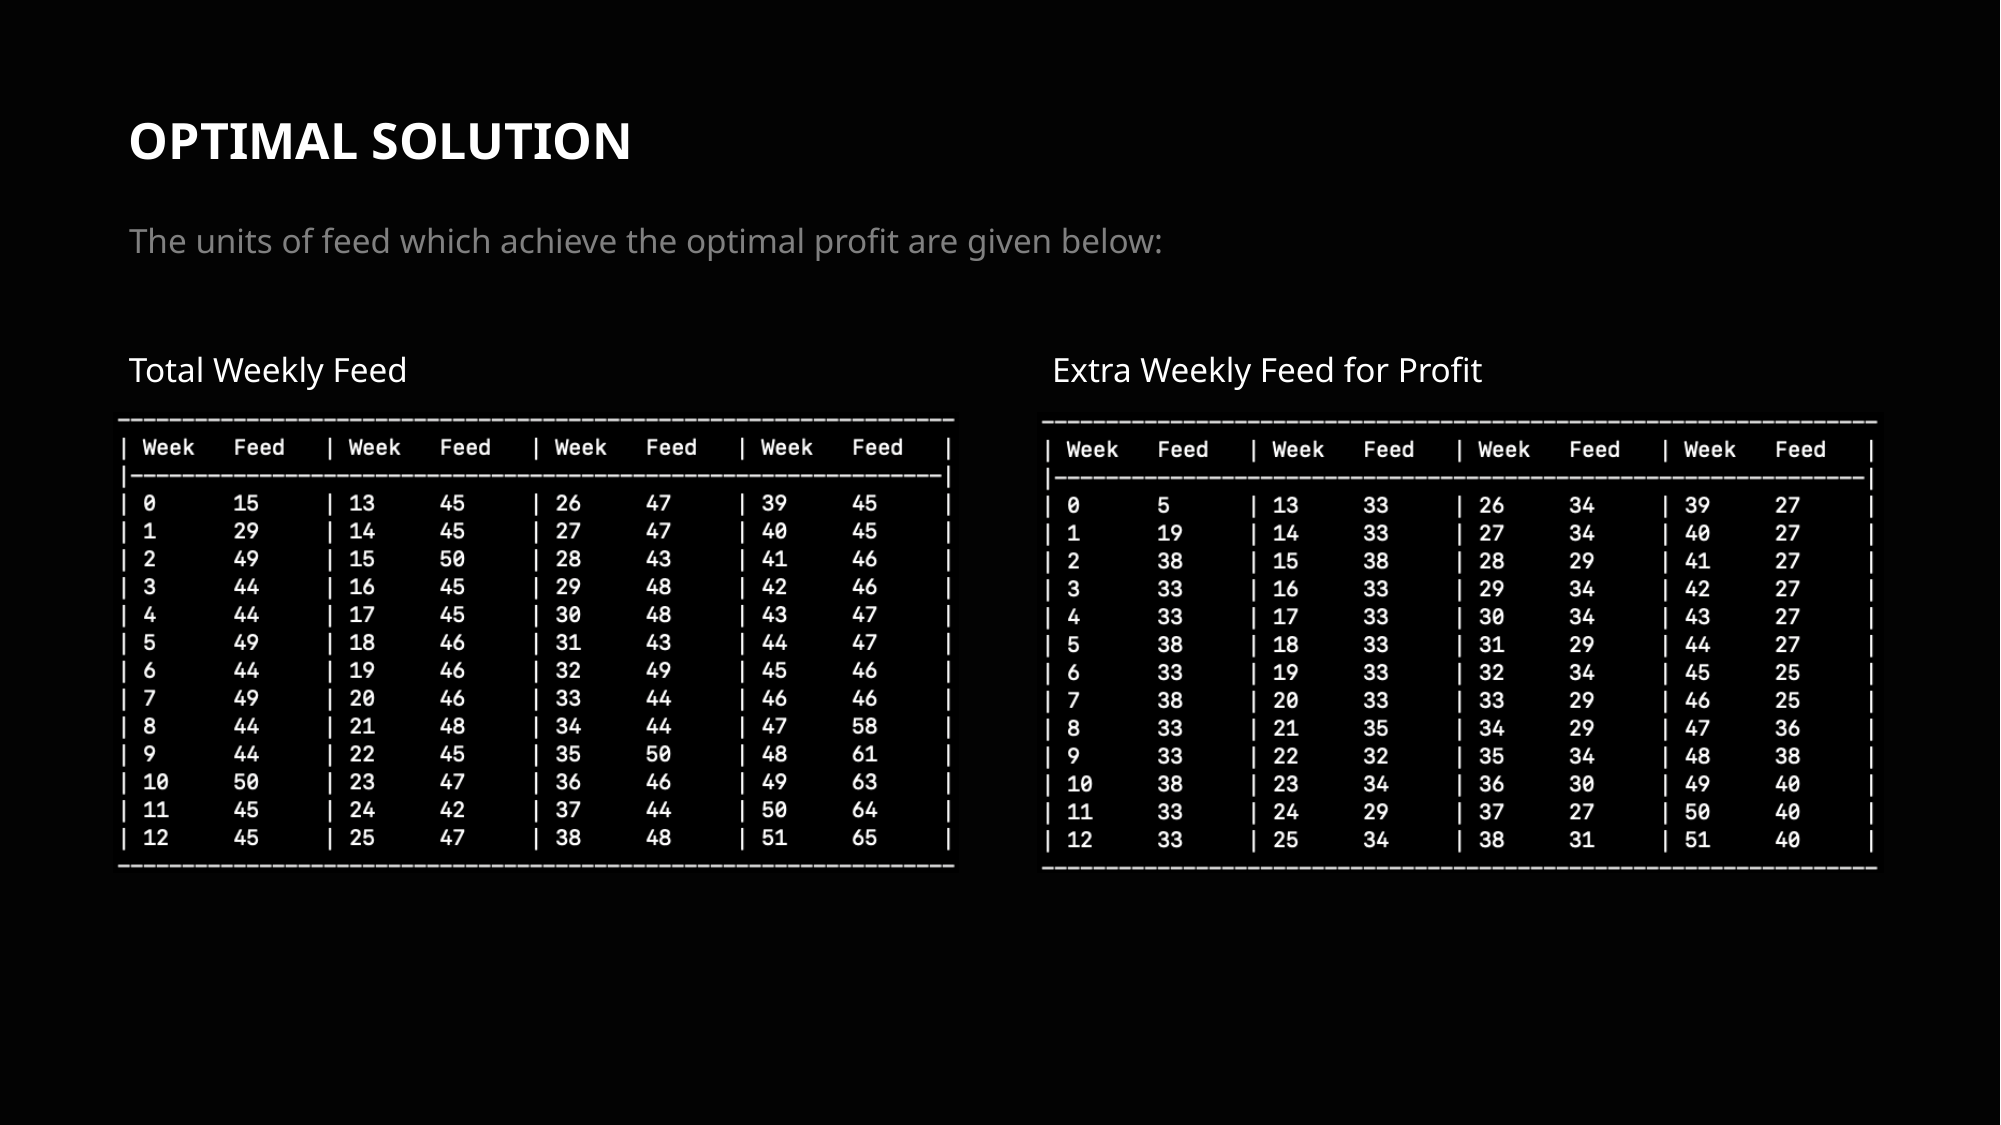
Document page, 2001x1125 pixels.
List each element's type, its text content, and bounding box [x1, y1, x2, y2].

title OPTIMAL SOLUTION [113, 84, 1886, 204]
list The units of feed which achieve the optimal profit are given below: [114, 217, 1886, 303]
picture [113, 411, 959, 874]
picture [1036, 411, 1884, 874]
text_box Extra Weekly Feed for Profit [1037, 346, 1884, 411]
text_box Total Weekly Feed [113, 346, 935, 411]
